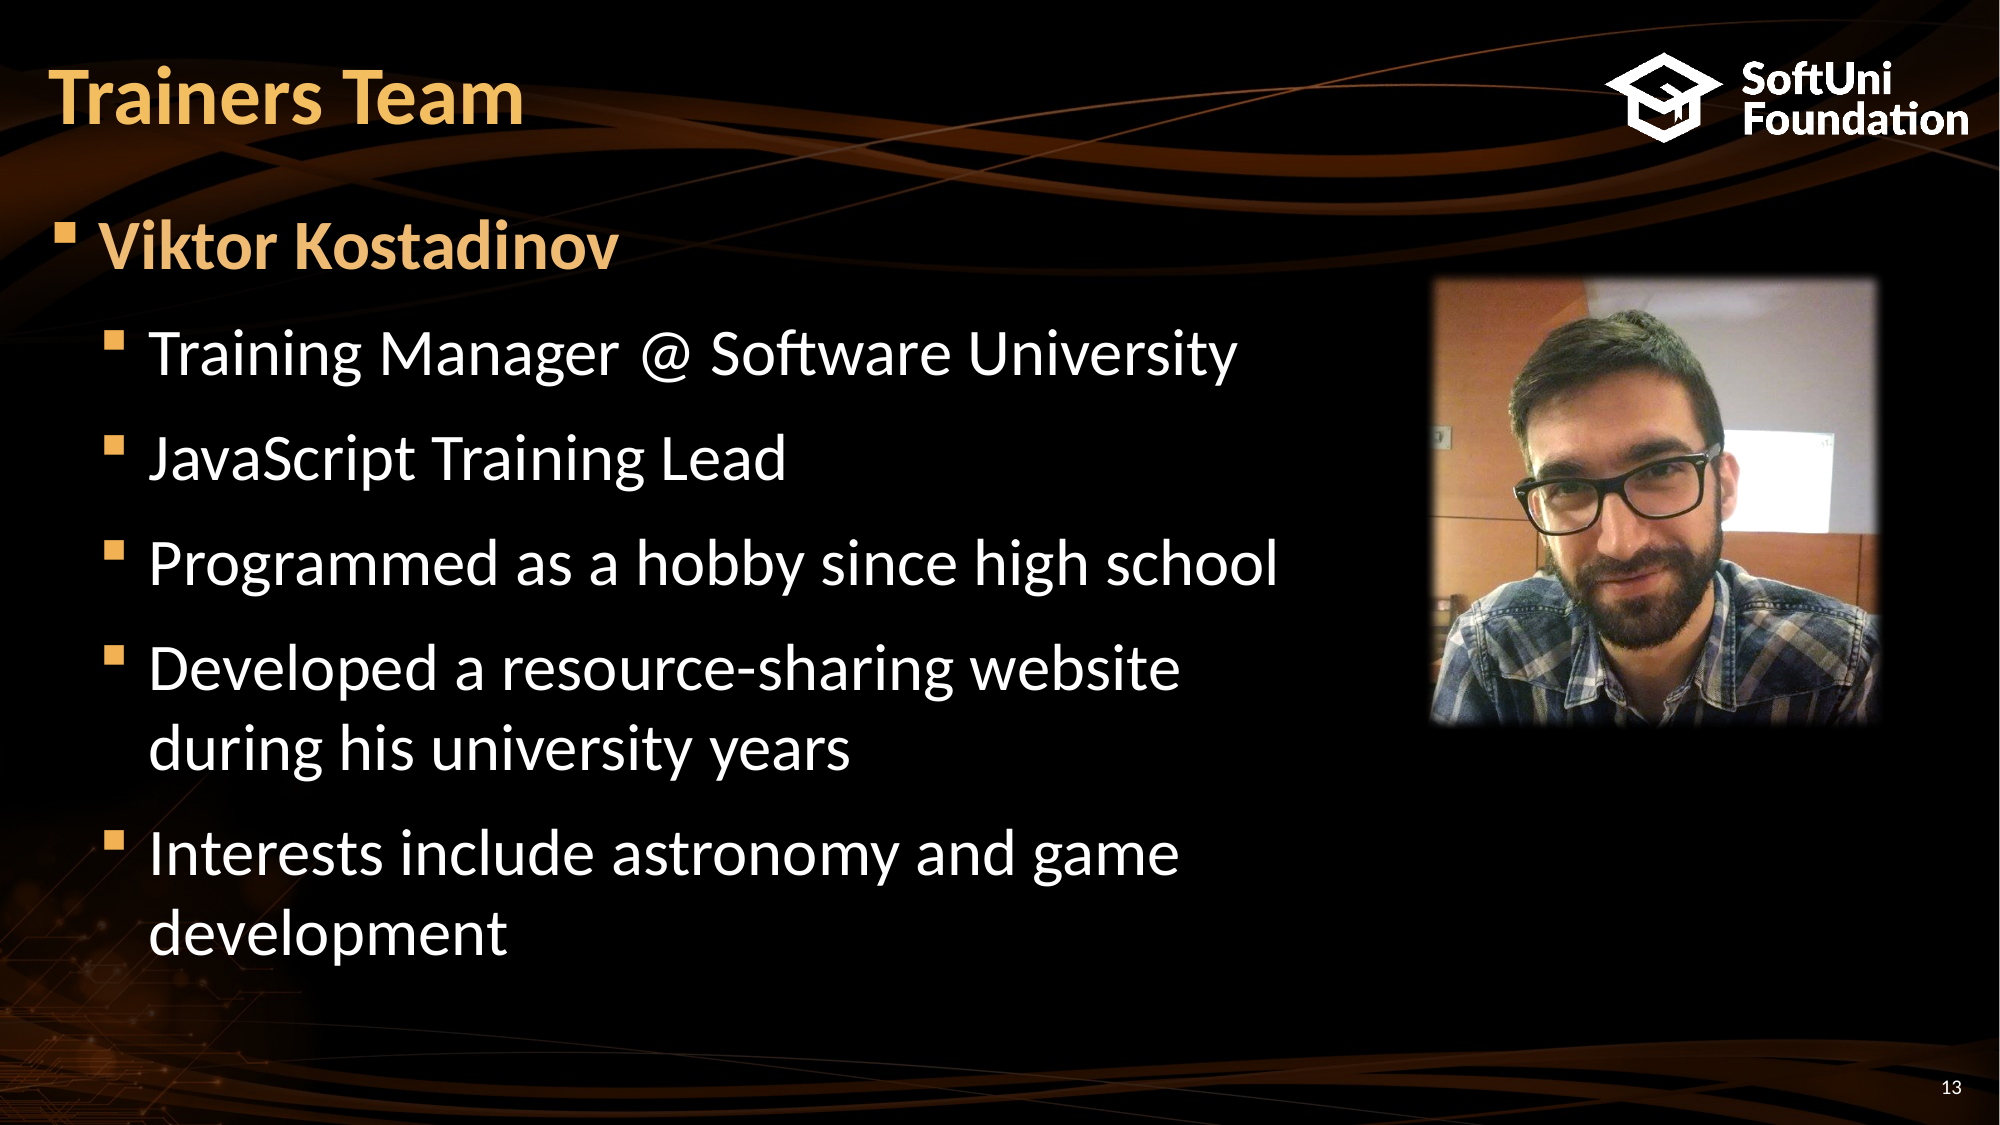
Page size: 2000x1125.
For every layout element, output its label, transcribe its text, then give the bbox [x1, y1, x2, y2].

picture [0, 0, 2000, 1125]
title Trainers Team [30, 6, 1602, 189]
list Viktor Kostadinov Training Manager @ Software University JavaScript Training Lead Programmed as a hobby since high school Developed a resource-sharing website during his university years Interests include astronomy and game development [31, 189, 1388, 1103]
slide_number 13 [1897, 1070, 1968, 1103]
